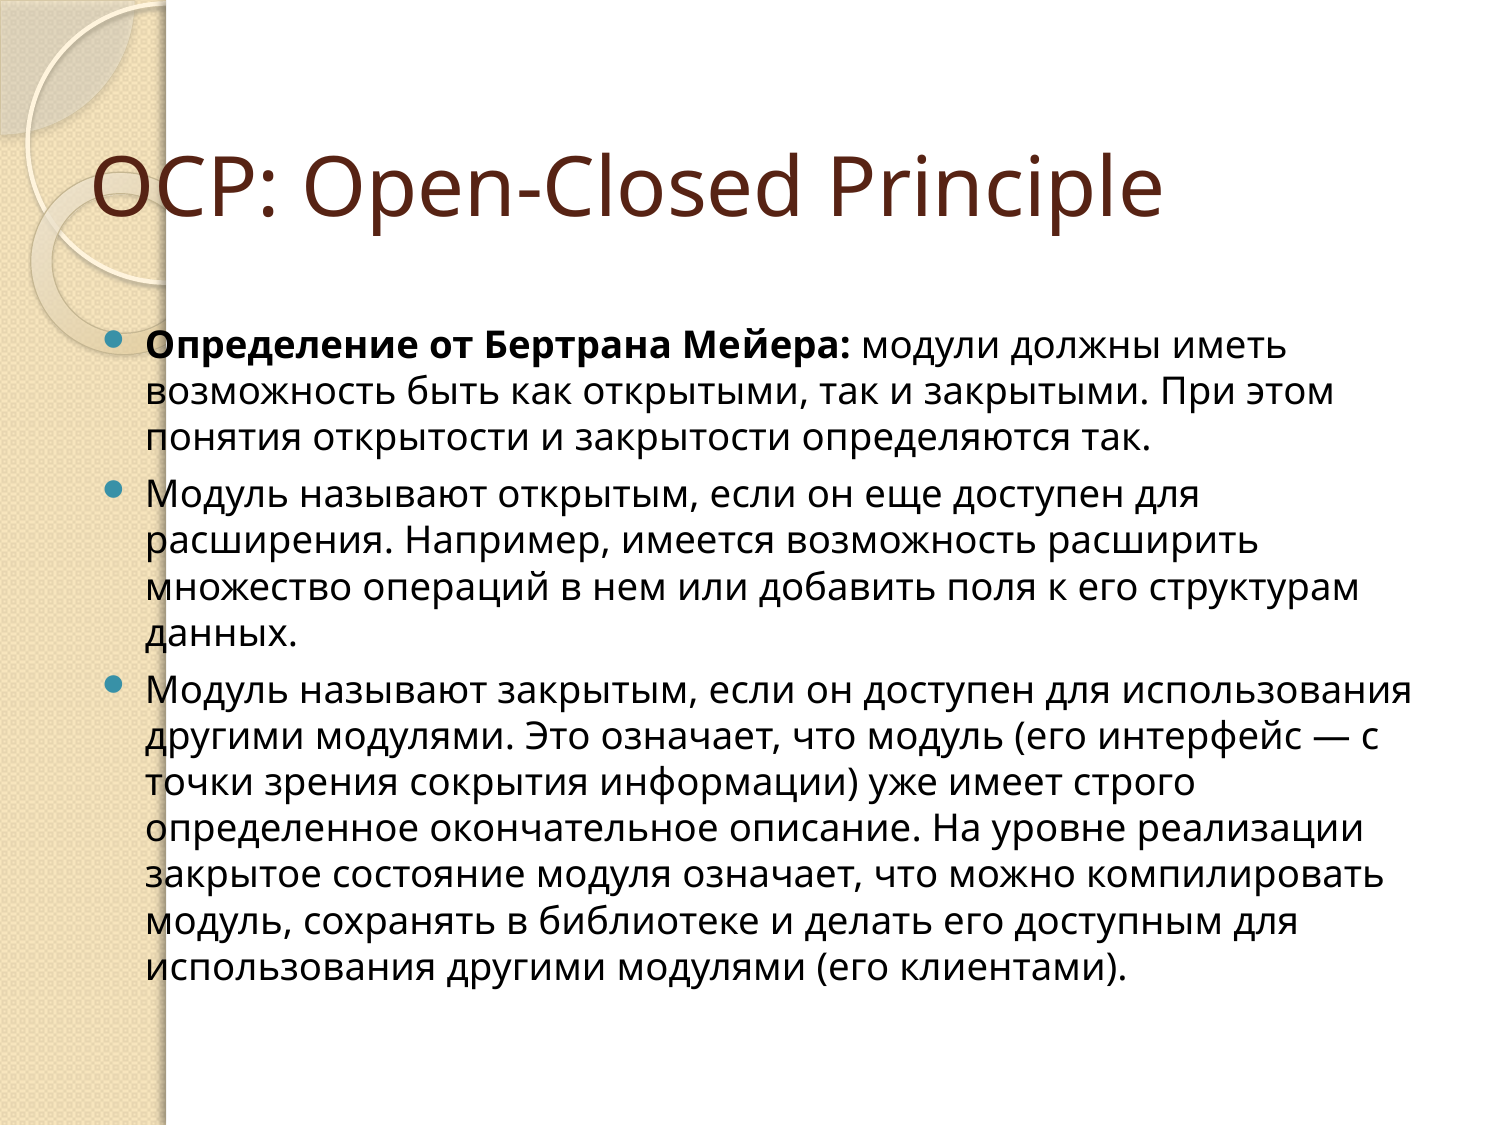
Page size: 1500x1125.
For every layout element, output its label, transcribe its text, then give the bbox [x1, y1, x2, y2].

title OCP: Open-Closed Principle [75, 125, 1425, 241]
list Определение от Бертрана Мейера: модули должны иметь возможность быть как открытыми, так и закрытыми. При этом понятия открытости и закрытости определяются так. Модуль называют открытым, если он еще доступен для расширения. Например, имеется возможность расширить множество операций в нем или добавить поля к его структурам данных. Модуль называют закрытым, если он доступен для использования другими модулями. Это означает, что модуль (его интерфейс — с точки зрения сокрытия информации) уже имеет строго определенное окончательное описание. На уровне реализации закрытое состояние модуля означает, что можно компилировать модуль, сохранять в библиотеке и делать его доступным для использования другими модулями (его клиентами). [75, 312, 1450, 1033]
